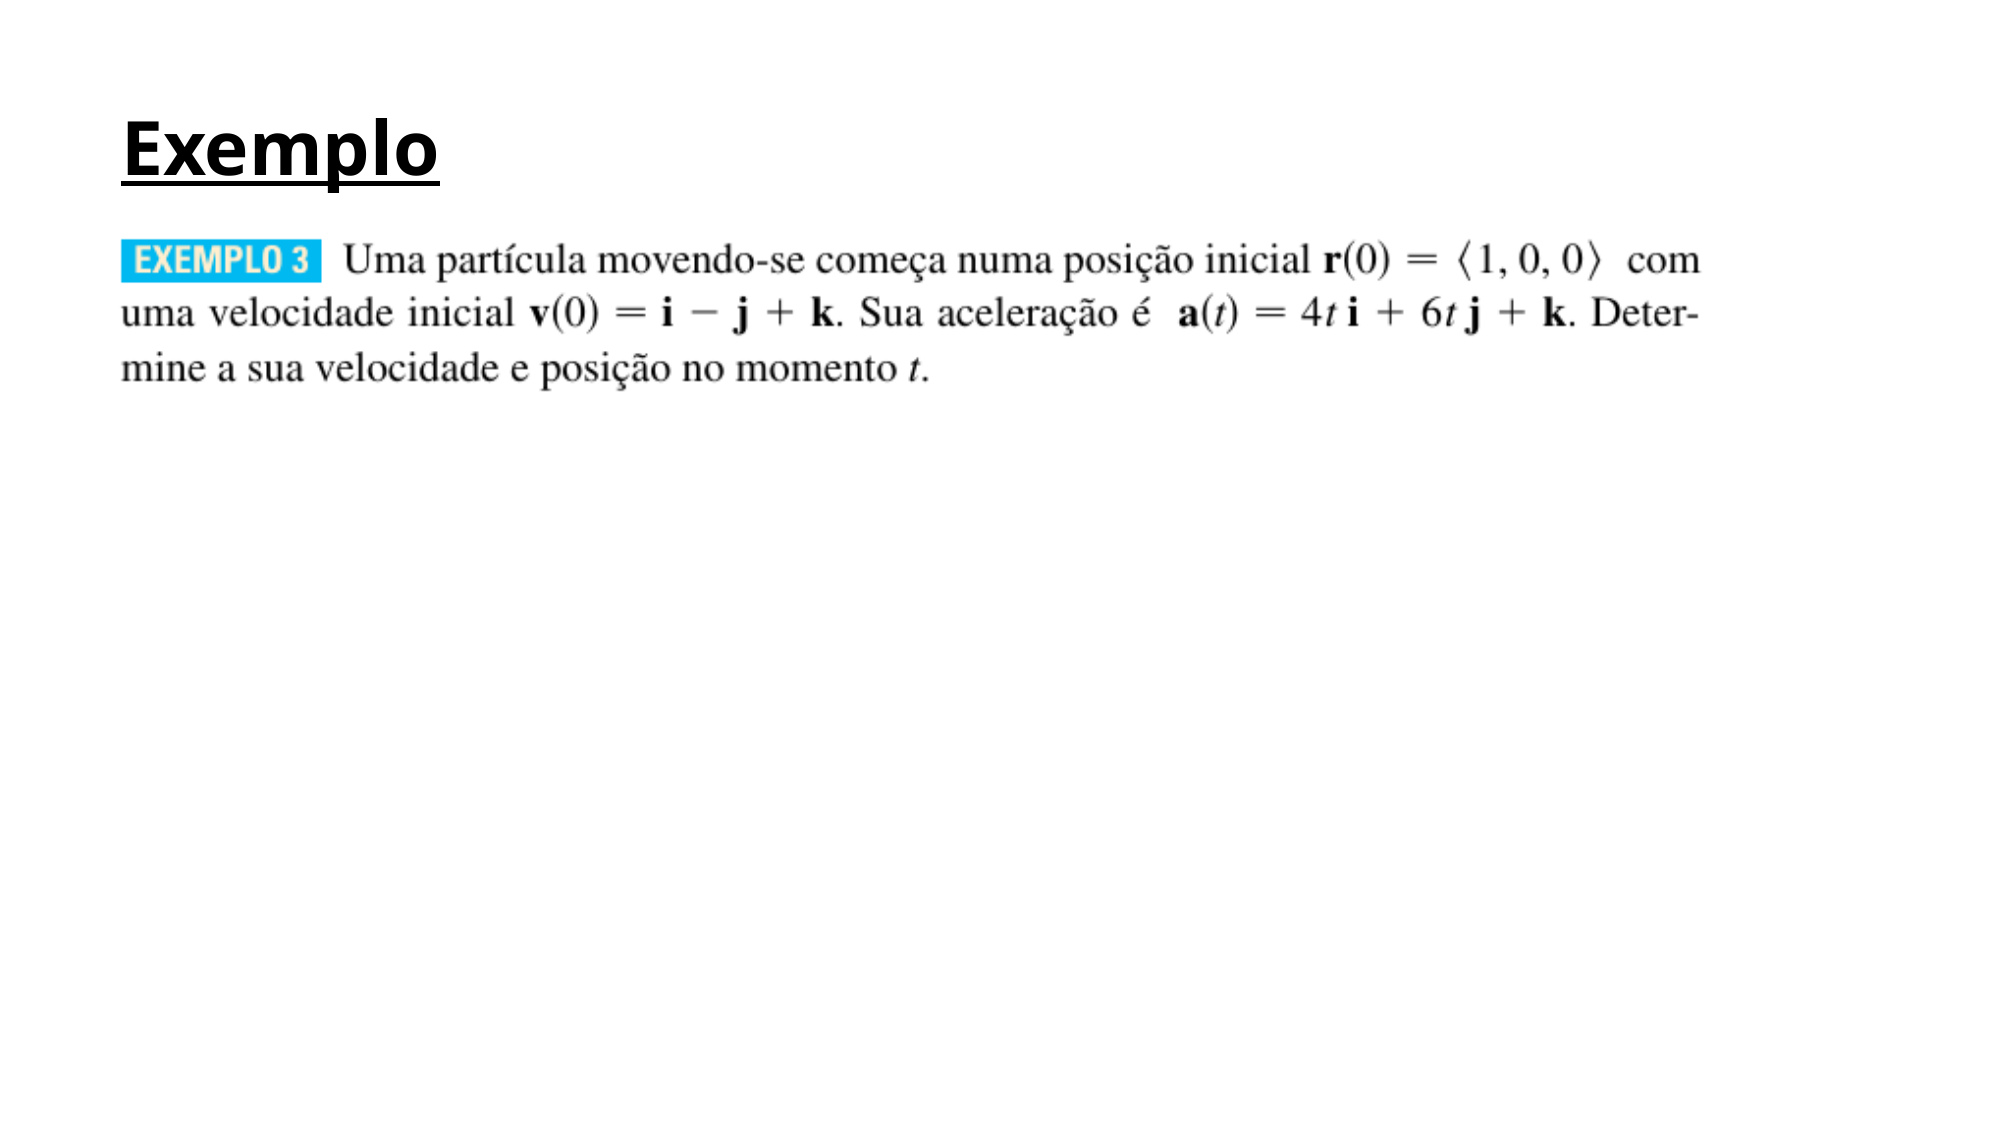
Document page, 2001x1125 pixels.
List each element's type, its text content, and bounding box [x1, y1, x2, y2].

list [106, 226, 1718, 411]
title Exemplo [106, 42, 1832, 260]
